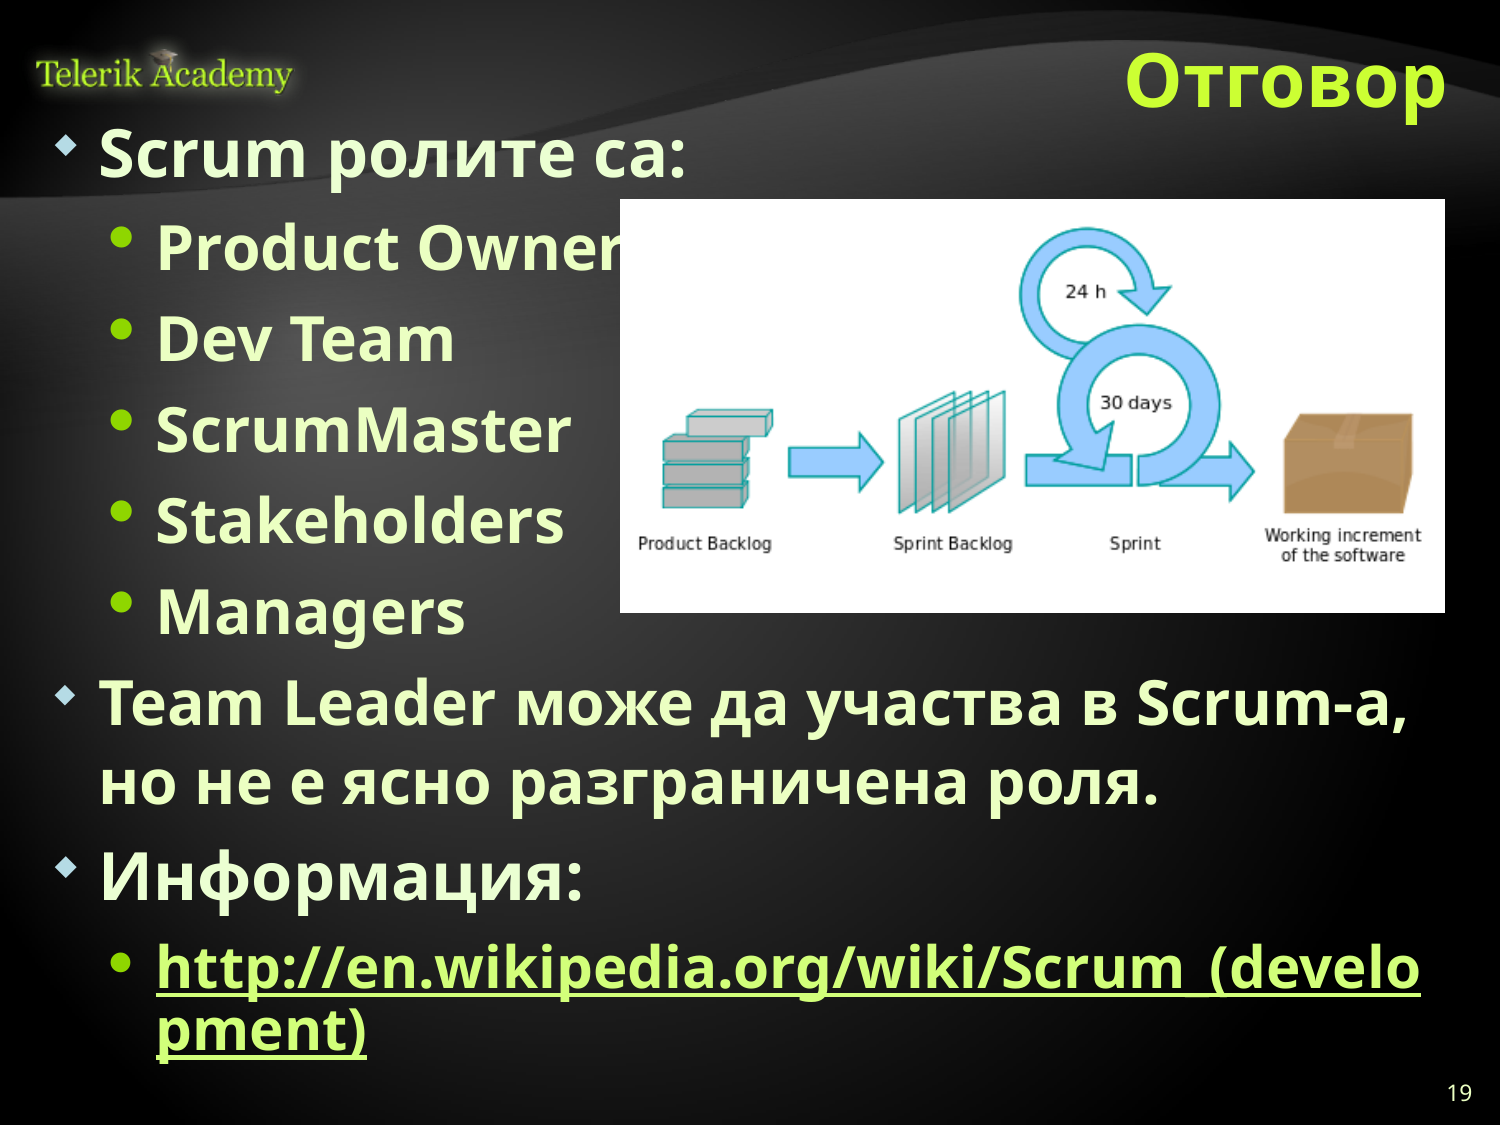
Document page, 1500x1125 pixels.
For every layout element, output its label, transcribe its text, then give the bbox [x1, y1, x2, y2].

list Scrum ролите са: Product Owner Dev Team ScrumMaster Stakeholders Managers Team Leader може да участва в Scrum-а, но не е ясно разграничена роля. Информация: http://en.wikipedia.org/wiki/Scrum_(development) [37, 99, 1463, 1100]
picture [0, 0, 1500, 1125]
title Отговор [300, 12, 1463, 99]
slide_number 19 [1412, 1074, 1488, 1113]
